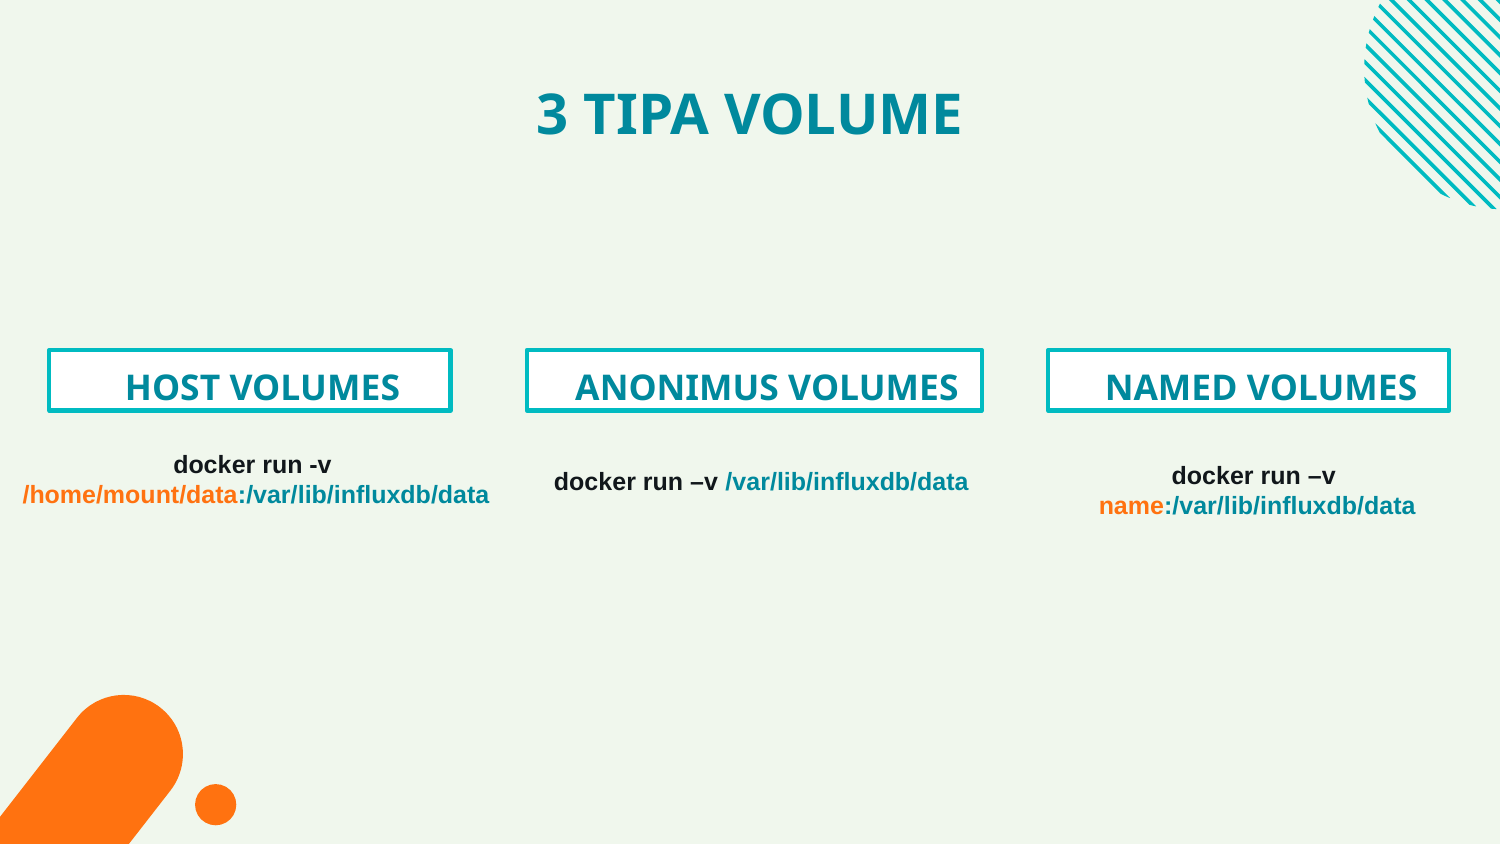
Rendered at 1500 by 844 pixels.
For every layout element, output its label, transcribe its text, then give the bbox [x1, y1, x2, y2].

subtitle HOST VOLUMES [47, 348, 453, 413]
subtitle docker run -v /home/mount/data:/var/lib/influxdb/data [0, 433, 564, 603]
text_box docker run –v name:/var/lib/influxdb/data​ ​ [1032, 451, 1483, 557]
text_box docker run –v /var/lib/influxdb/data [538, 457, 1017, 533]
subtitle NAMED VOLUMES [1046, 348, 1451, 413]
title 3 TIPA VOLUME [176, 63, 1324, 170]
subtitle ANONIMUS VOLUMES [525, 348, 984, 413]
